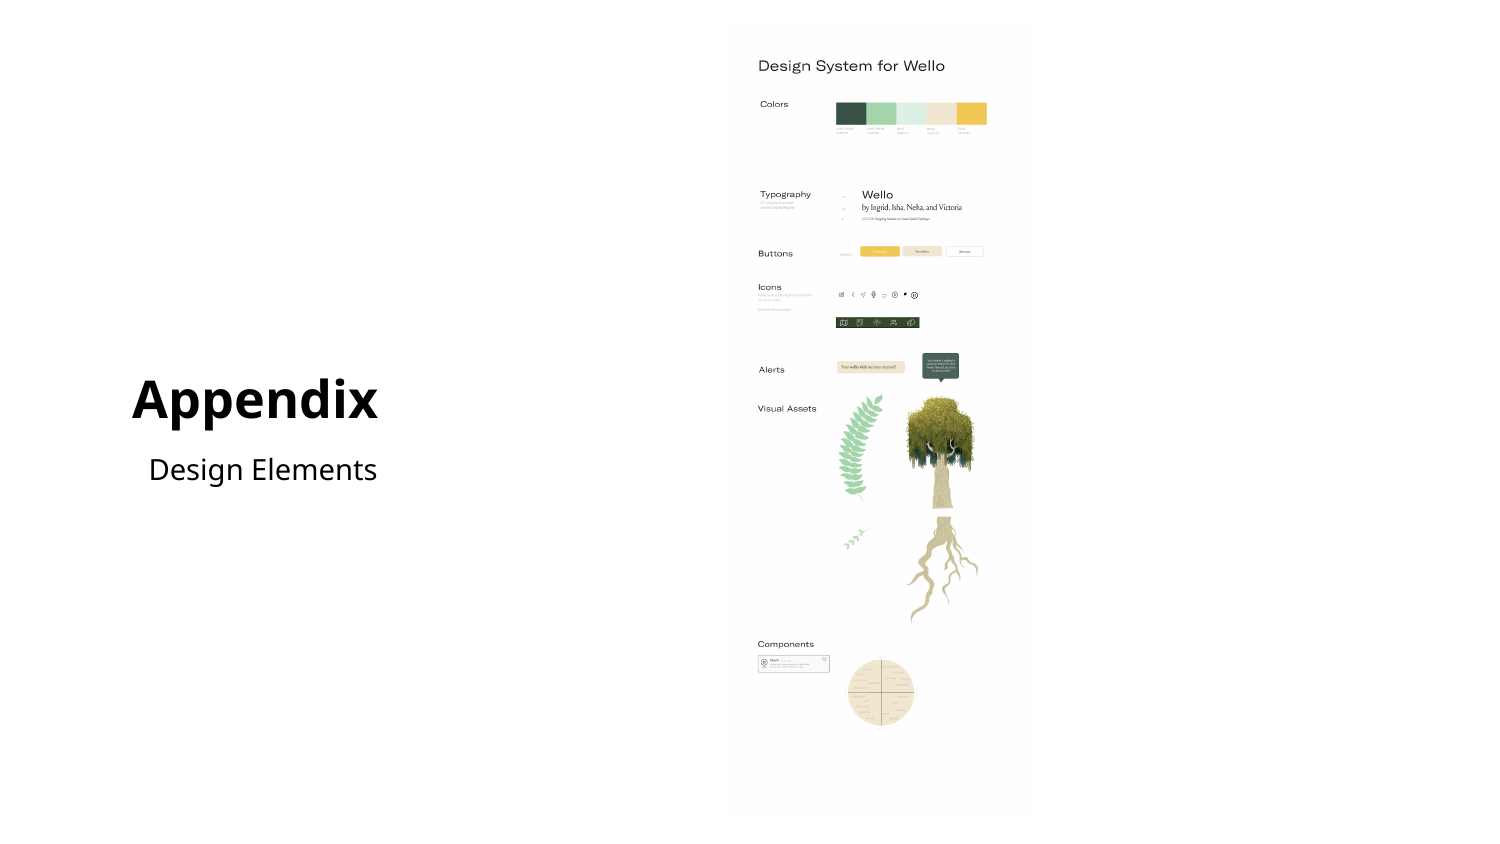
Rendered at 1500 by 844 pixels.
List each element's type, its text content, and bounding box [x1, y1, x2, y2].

picture [724, 24, 1033, 819]
title Appendix [0, 246, 394, 444]
subtitle Design Elements [0, 436, 393, 709]
